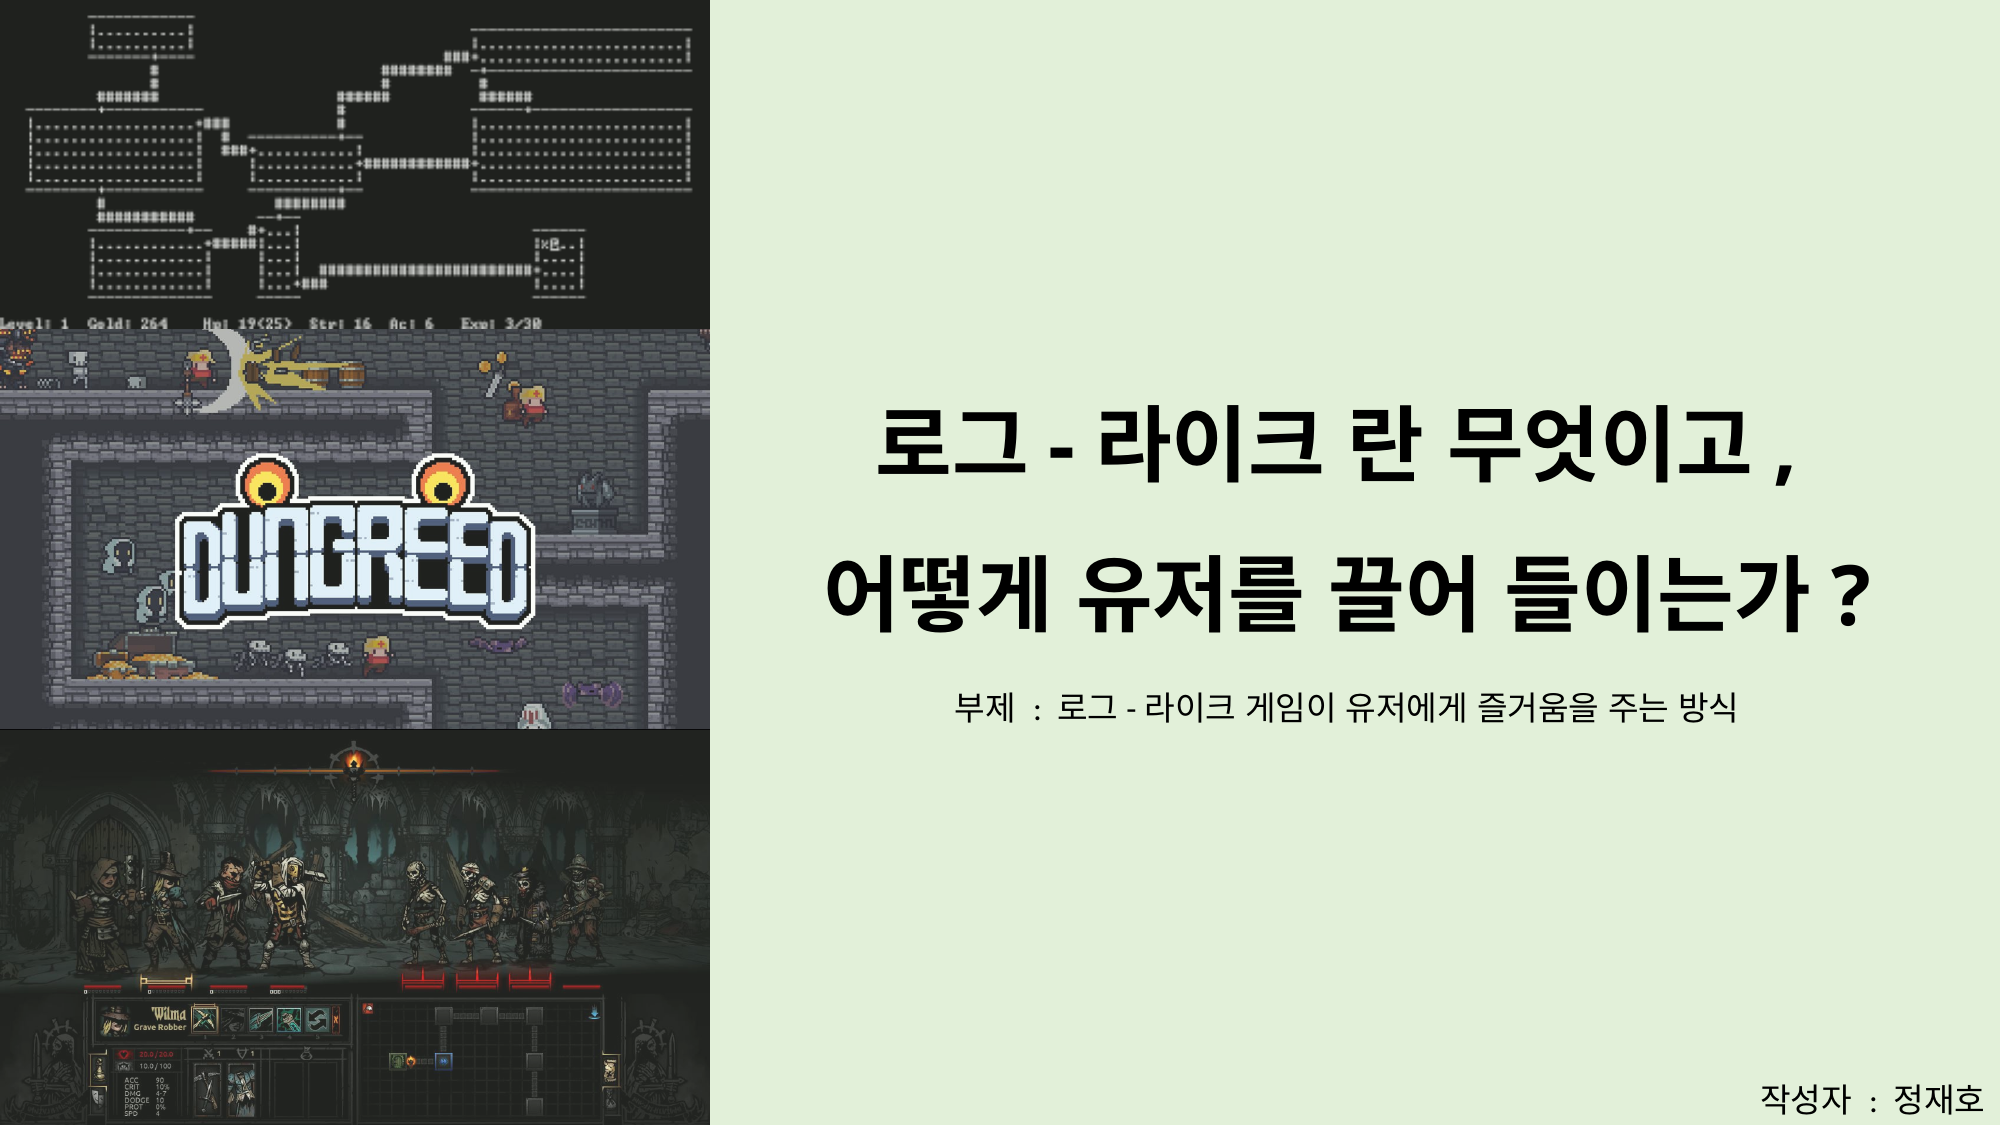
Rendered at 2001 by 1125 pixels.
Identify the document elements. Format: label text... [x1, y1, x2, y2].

text_box 작성자 : 정재호 [1691, 1053, 2000, 1125]
list 부제 : 로그-라이크 게임이 유저에게 즐거움을 주는 방식 [795, 660, 1900, 733]
title 로그-라이크 란 무엇이고, 어떻게 유저를 끌어 들이는가? [749, 422, 1946, 563]
